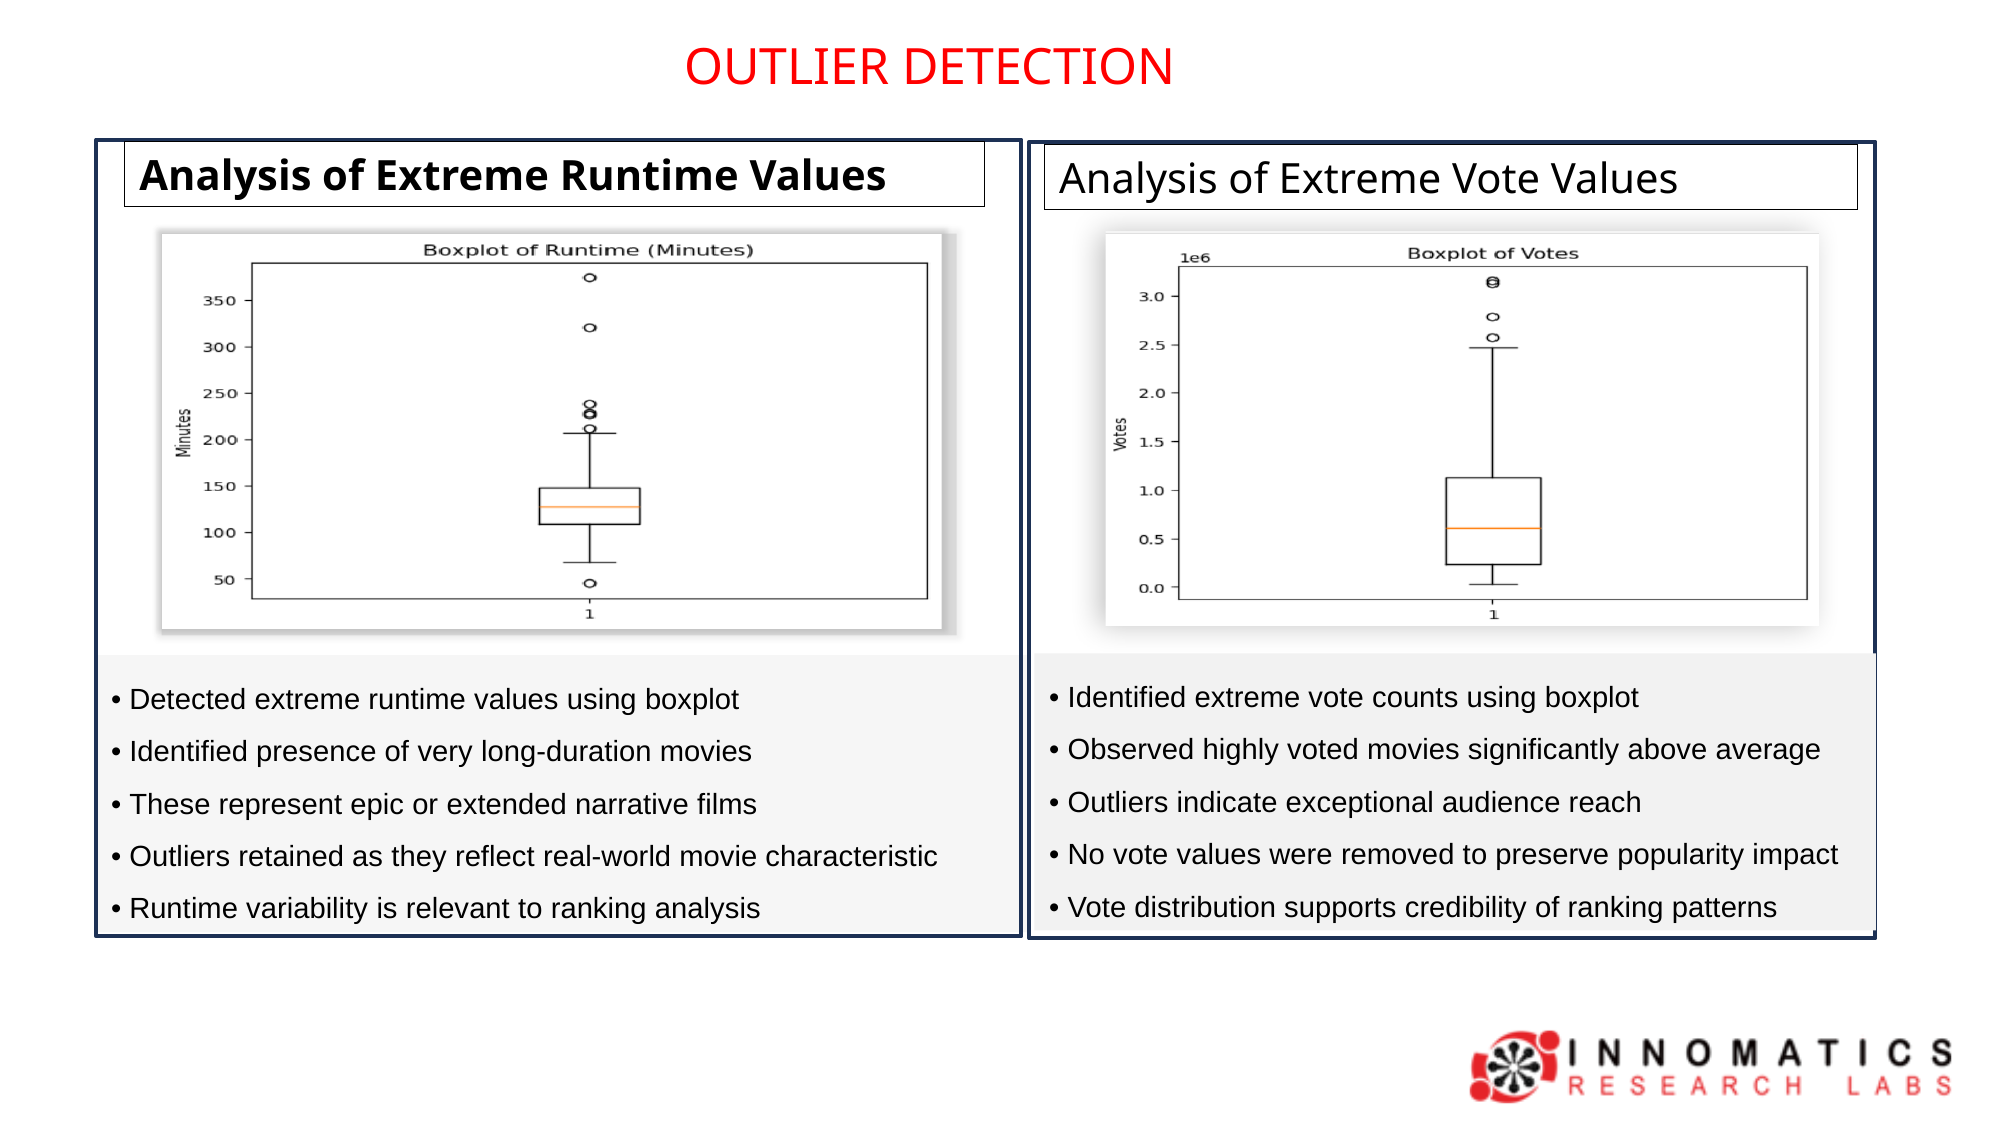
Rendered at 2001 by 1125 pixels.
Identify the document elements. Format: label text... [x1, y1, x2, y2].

text_box Analysis of Extreme Runtime Values [124, 141, 985, 207]
picture [161, 233, 942, 629]
text_box [1027, 140, 1877, 940]
text_box [1038, 781, 1880, 1013]
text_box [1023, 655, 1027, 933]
picture [1105, 230, 1838, 626]
picture [1445, 1014, 1975, 1125]
text_box OUTLIER DETECTION [311, 27, 1549, 103]
text_box Analysis of Extreme Vote Values [1044, 144, 1858, 210]
text_box • Identified extreme vote counts using boxplot • Observed highly voted movies significantly above average • Outliers indicate exceptional audience reach • No vote values were removed to preserve popularity impact • Vote distribution supports credibility of ranking patterns [1034, 653, 1876, 931]
text_box [94, 138, 1023, 938]
